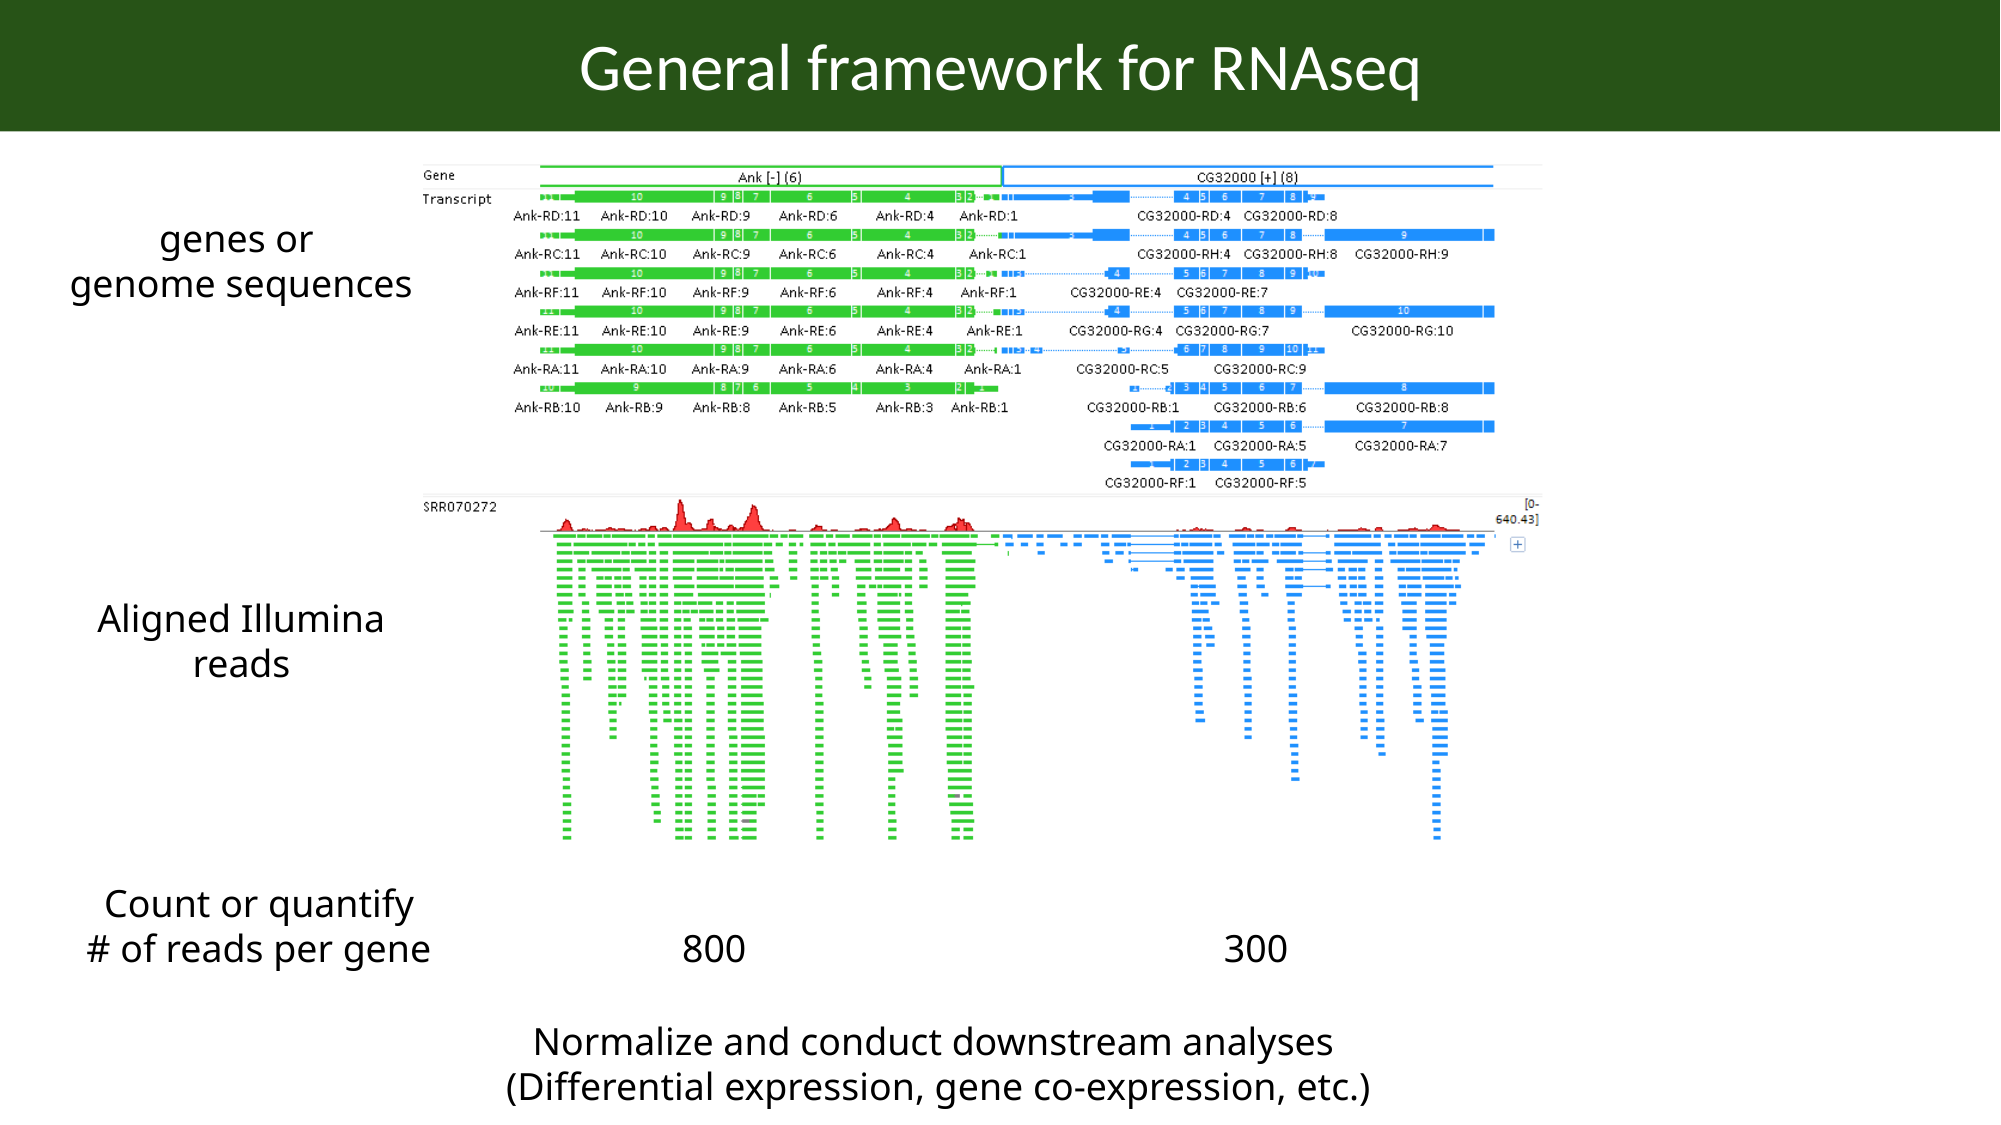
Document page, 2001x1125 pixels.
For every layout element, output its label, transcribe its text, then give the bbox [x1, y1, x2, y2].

text_box Normalize and conduct downstream analyses (Differential expression, gene co-expression, etc.) [491, 1010, 1386, 1116]
text_box [0, 0, 2000, 133]
text_box Aligned Illumina reads [82, 587, 401, 692]
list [422, 161, 1547, 843]
text_box General framework for RNAseq [4, 16, 1999, 112]
text_box 800 [667, 918, 762, 978]
text_box 300 [1209, 918, 1304, 978]
text_box Count or quantify # of reads per gene [71, 872, 447, 978]
text_box genes or genome sequences [54, 208, 422, 313]
